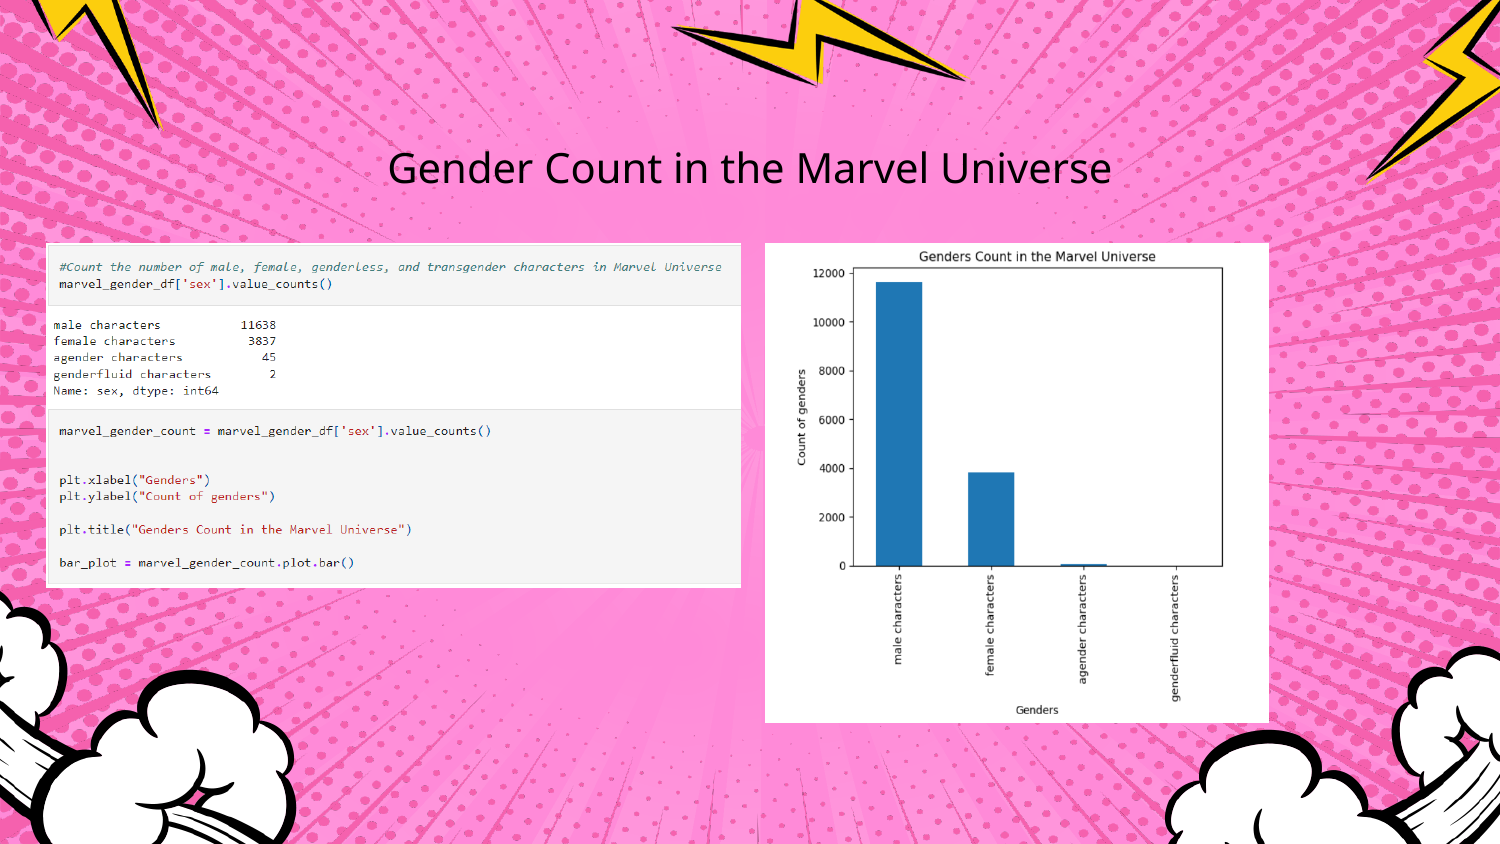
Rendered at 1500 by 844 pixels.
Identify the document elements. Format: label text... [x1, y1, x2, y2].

picture [0, 208, 1500, 844]
picture [0, 0, 1500, 127]
text_box Gender Count in the Marvel Universe [0, 127, 1500, 208]
